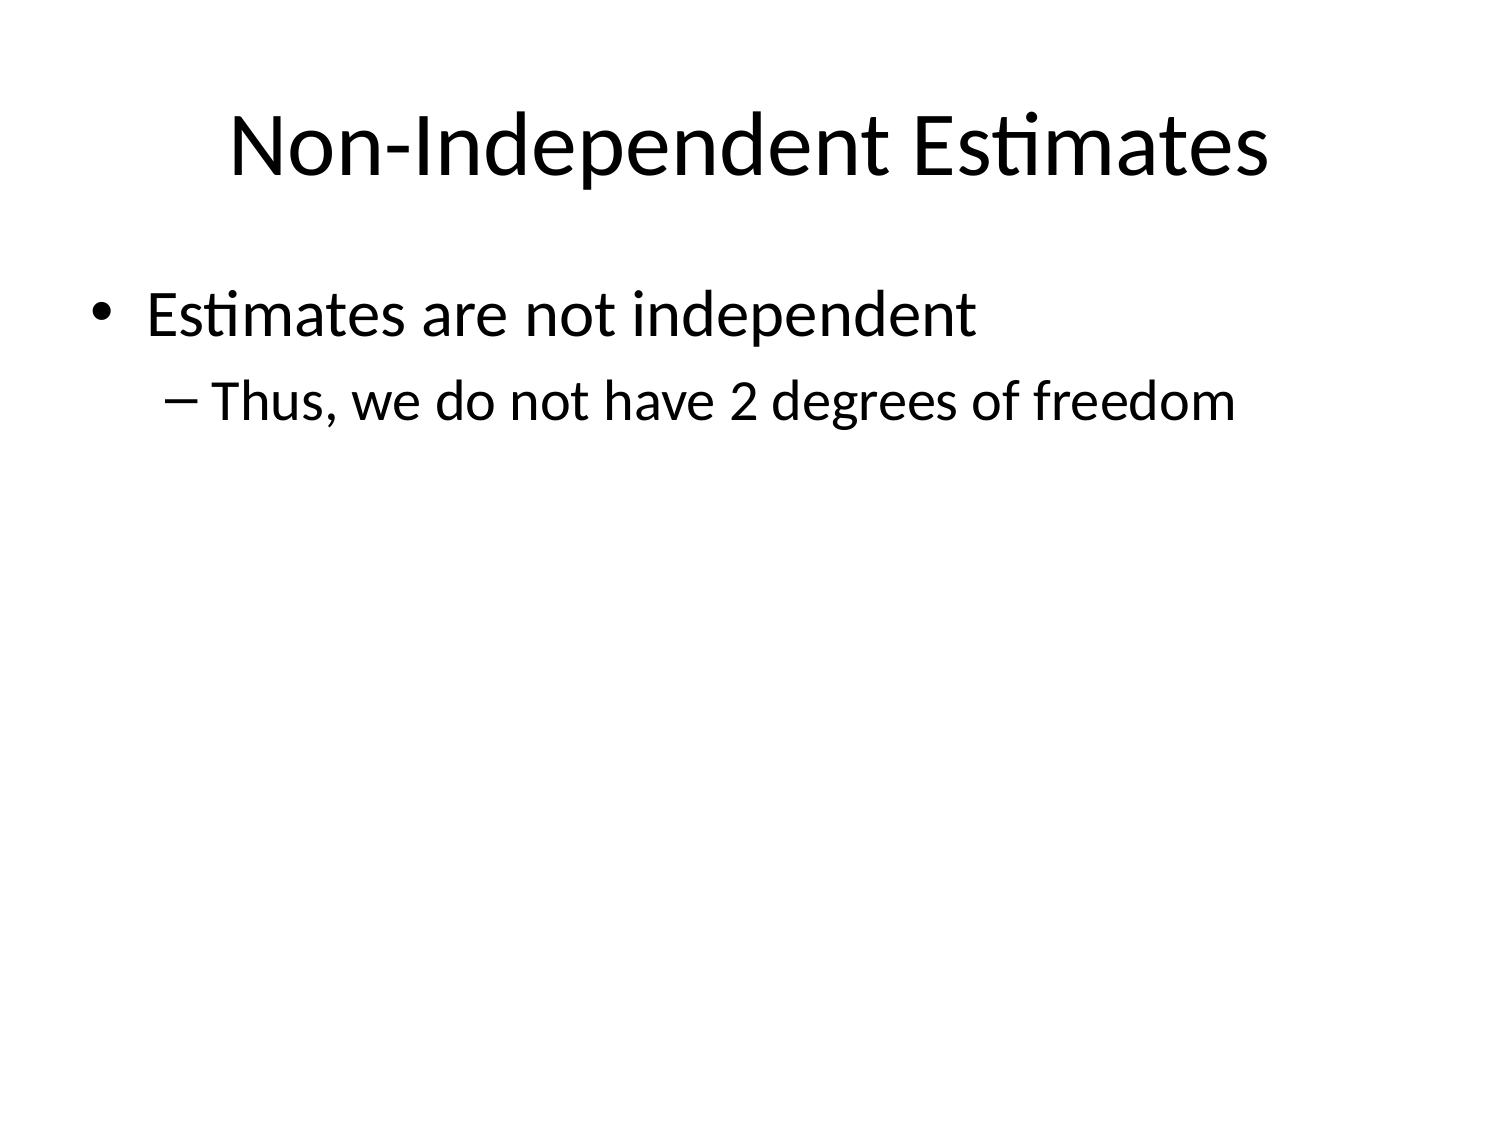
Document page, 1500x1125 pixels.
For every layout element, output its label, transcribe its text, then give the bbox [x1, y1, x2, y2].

title Non-Independent Estimates [75, 45, 1425, 233]
list Estimates are not independent Thus, we do not have 2 degrees of freedom With non-independence value1 = 5 and M = 6.5 value1 + value2 = 13 (or 6.5 x2) 5 + value 2 = 13 value2 = 8 [75, 262, 1425, 1005]
